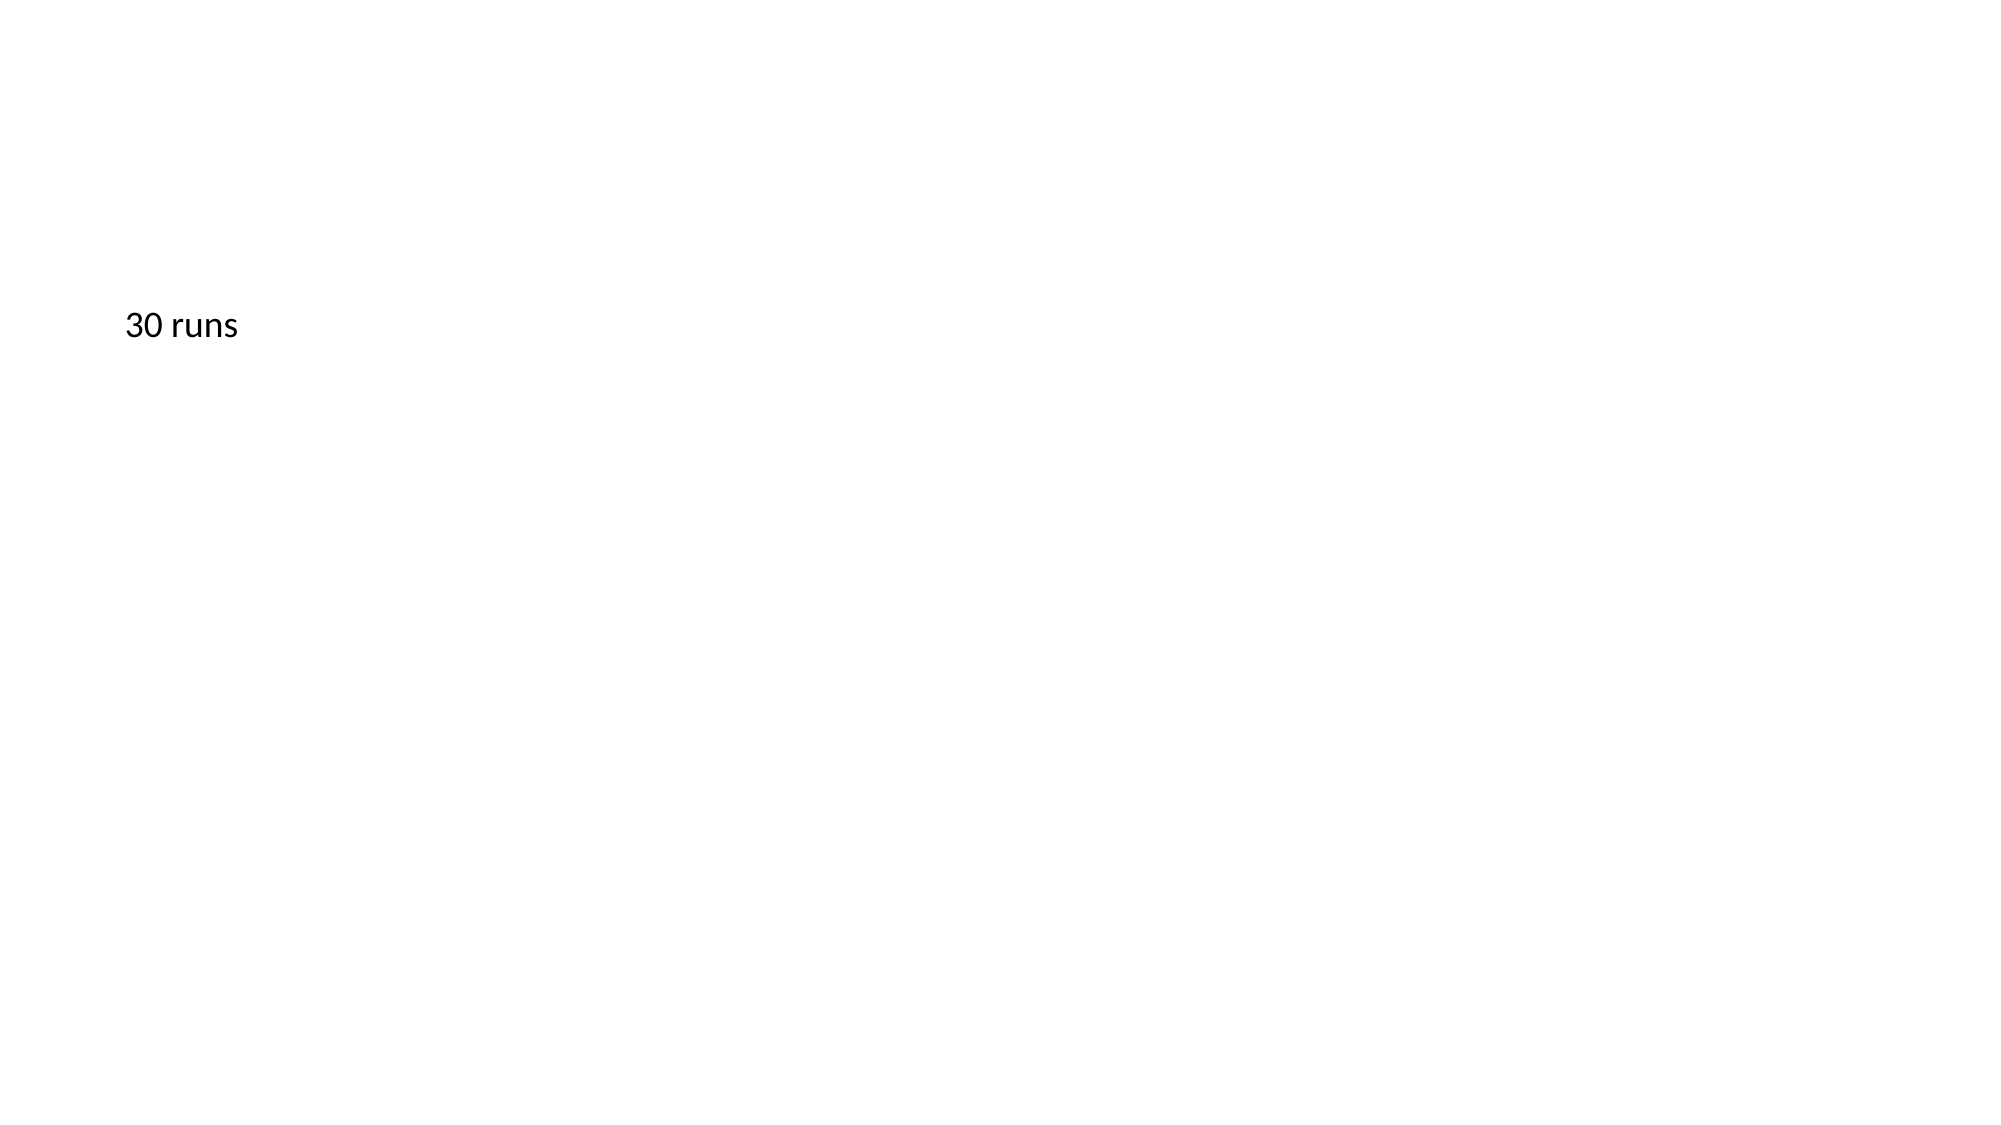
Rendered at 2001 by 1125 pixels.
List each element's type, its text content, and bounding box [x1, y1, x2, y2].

text_box 30 runs [110, 292, 254, 353]
